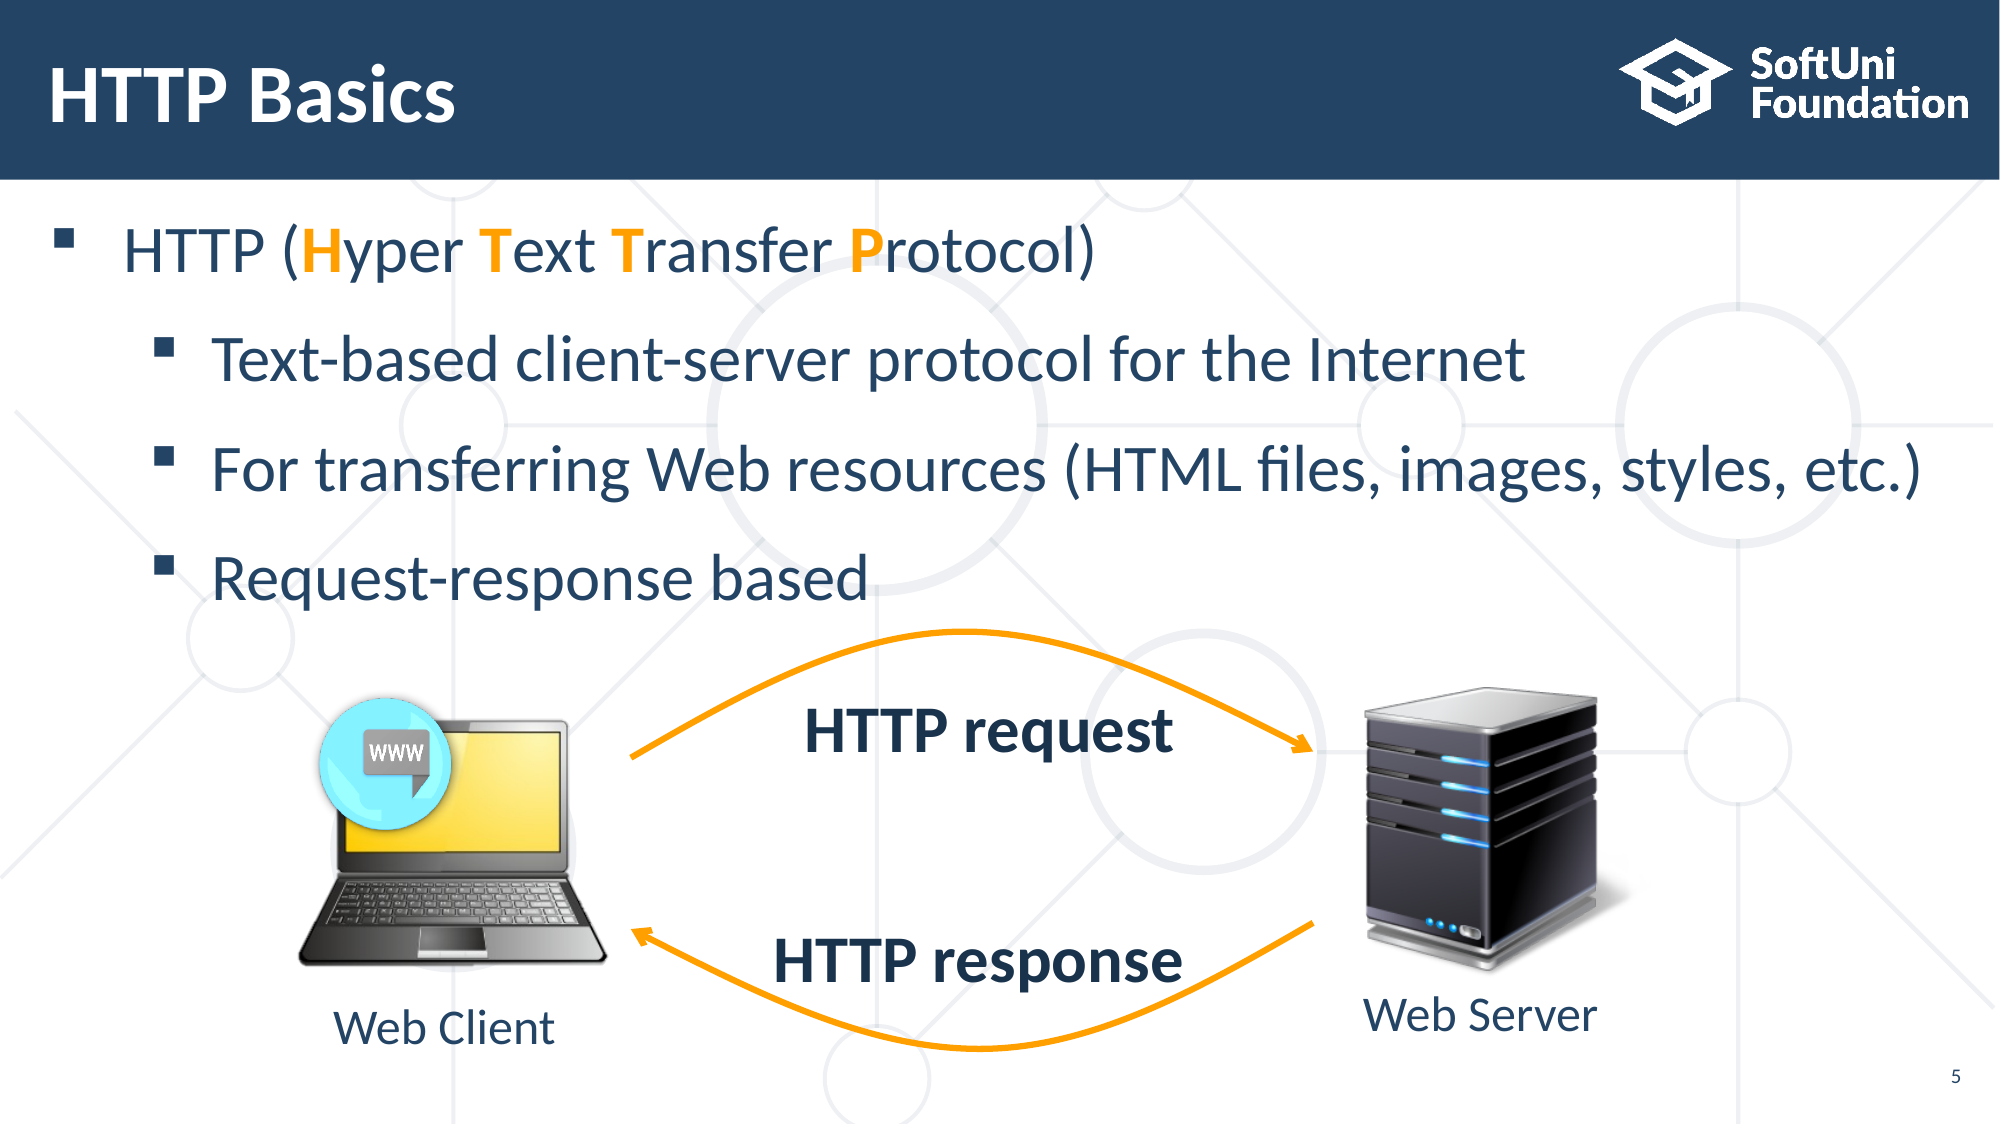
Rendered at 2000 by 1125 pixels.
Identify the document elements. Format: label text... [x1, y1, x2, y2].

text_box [1337, 664, 1652, 1051]
slide_number 5 [1896, 1049, 1968, 1101]
text_box [1199, 922, 1314, 987]
text_box [1190, 690, 1314, 753]
picture [1618, 38, 1968, 126]
text_box [787, 1004, 1162, 1049]
text_box [646, 631, 1161, 758]
title HTTP Basics [31, 16, 1591, 162]
text_box [646, 927, 758, 992]
text_box HTTP response [758, 908, 1199, 1004]
text_box HTTP request [790, 678, 1190, 773]
list HTTP (Hyper Text Transfer Protocol) Text-based client-server protocol for the Internet For transferring Web resources (HTML files, images, styles, etc.) Request-response based [31, 196, 1970, 1050]
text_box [292, 669, 641, 1063]
